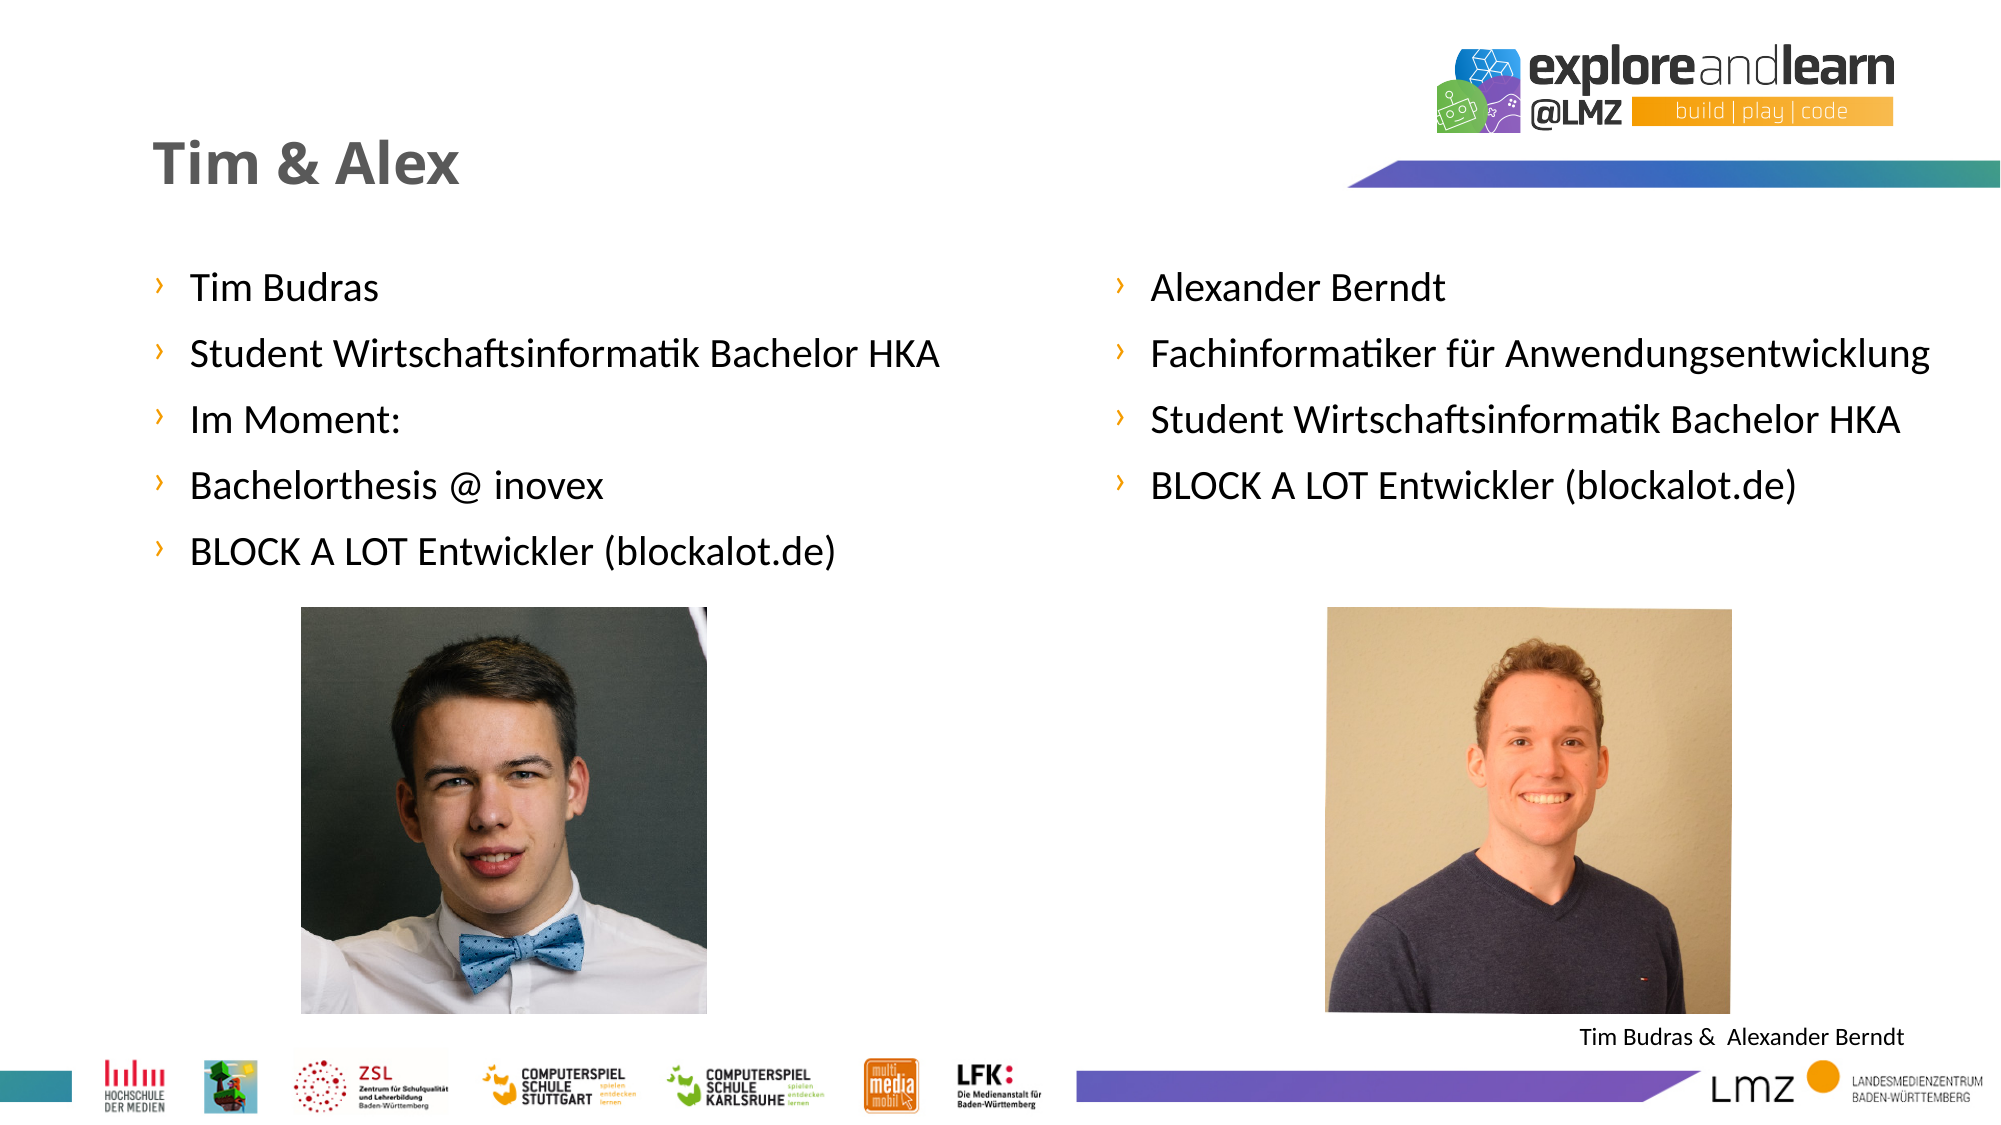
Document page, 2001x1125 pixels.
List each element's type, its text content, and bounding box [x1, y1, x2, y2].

title Tim & Alex [137, 59, 1326, 205]
text_box Alexander Berndt Fachinformatiker für Anwendungsentwicklung Student Wirtschaftsinformatik Bachelor HKA BLOCK A LOT Entwickler (blockalot.de) [1098, 258, 1948, 1014]
text_box Tim Budras & Alexander Berndt [1564, 1013, 2000, 1058]
list Tim Budras Student Wirtschaftsinformatik Bachelor HKA Im Moment: Bachelorthesis @ inovex BLOCK A LOT Entwickler (blockalot.de) [137, 258, 988, 1014]
picture [0, 0, 2001, 1125]
